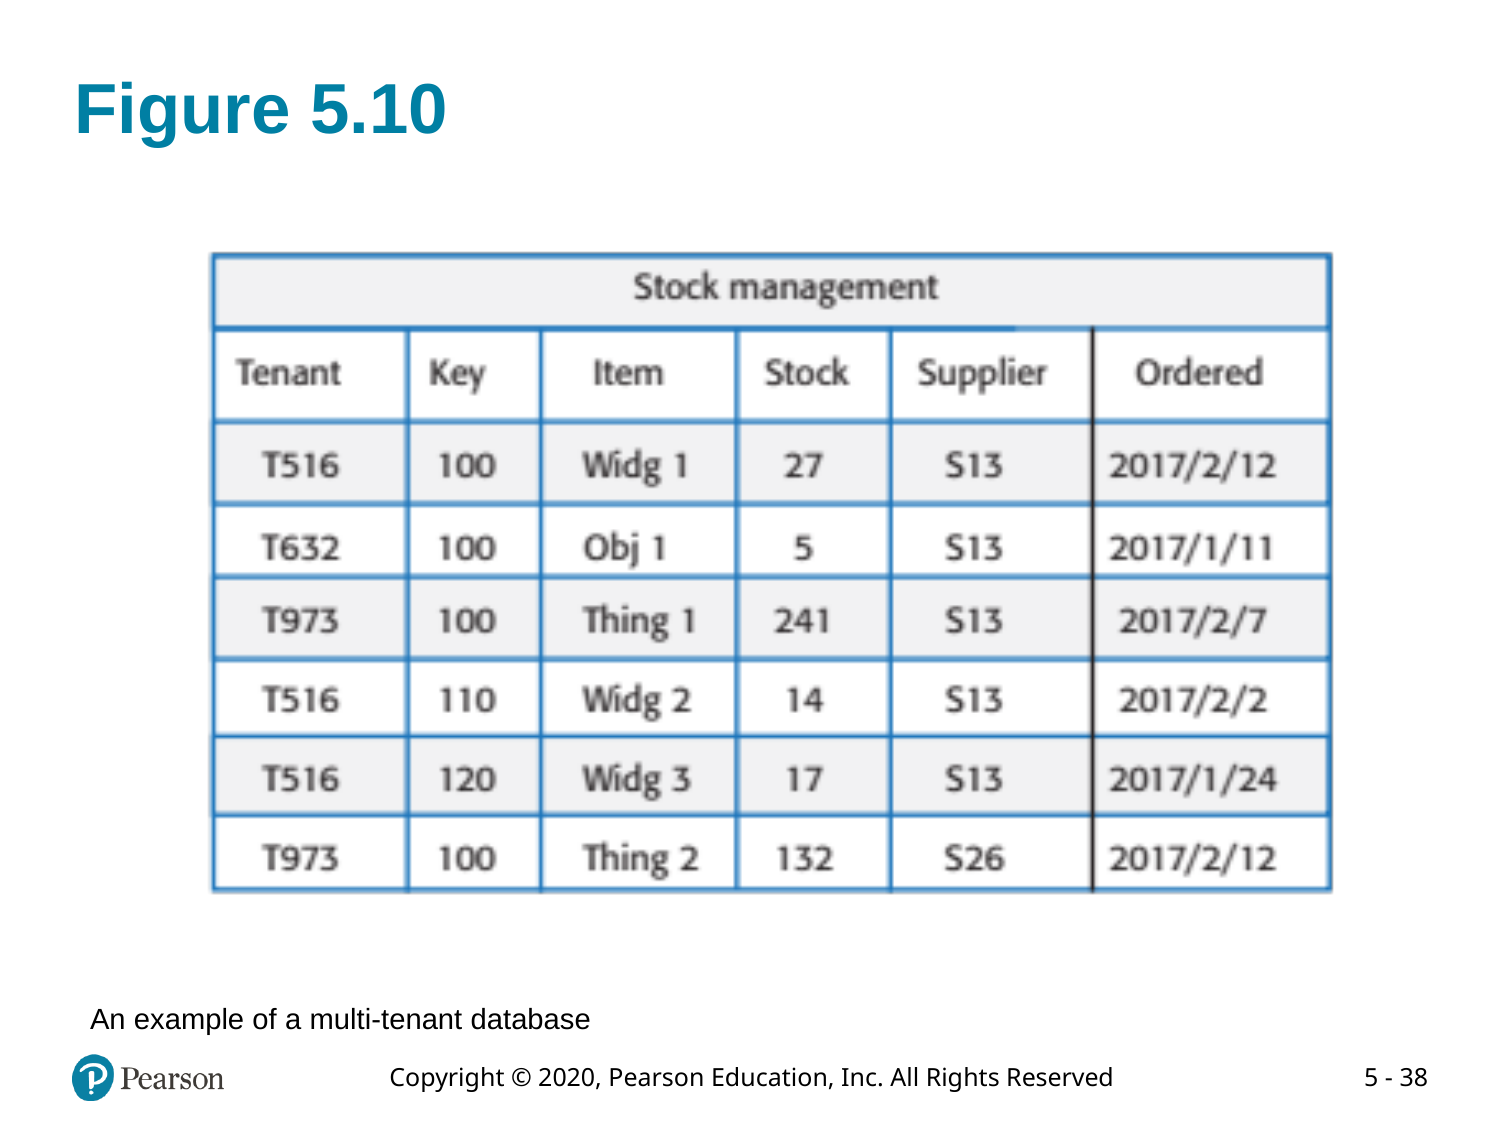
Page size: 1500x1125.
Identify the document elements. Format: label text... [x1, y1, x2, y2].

picture [72, 1087, 83, 1101]
picture [105, 212, 1395, 989]
picture [99, 1054, 224, 1101]
title Figure 5.10 [59, 23, 1410, 163]
picture [72, 1054, 89, 1072]
list An example of a multi-tenant database [75, 962, 1425, 1050]
picture [81, 1064, 107, 1089]
